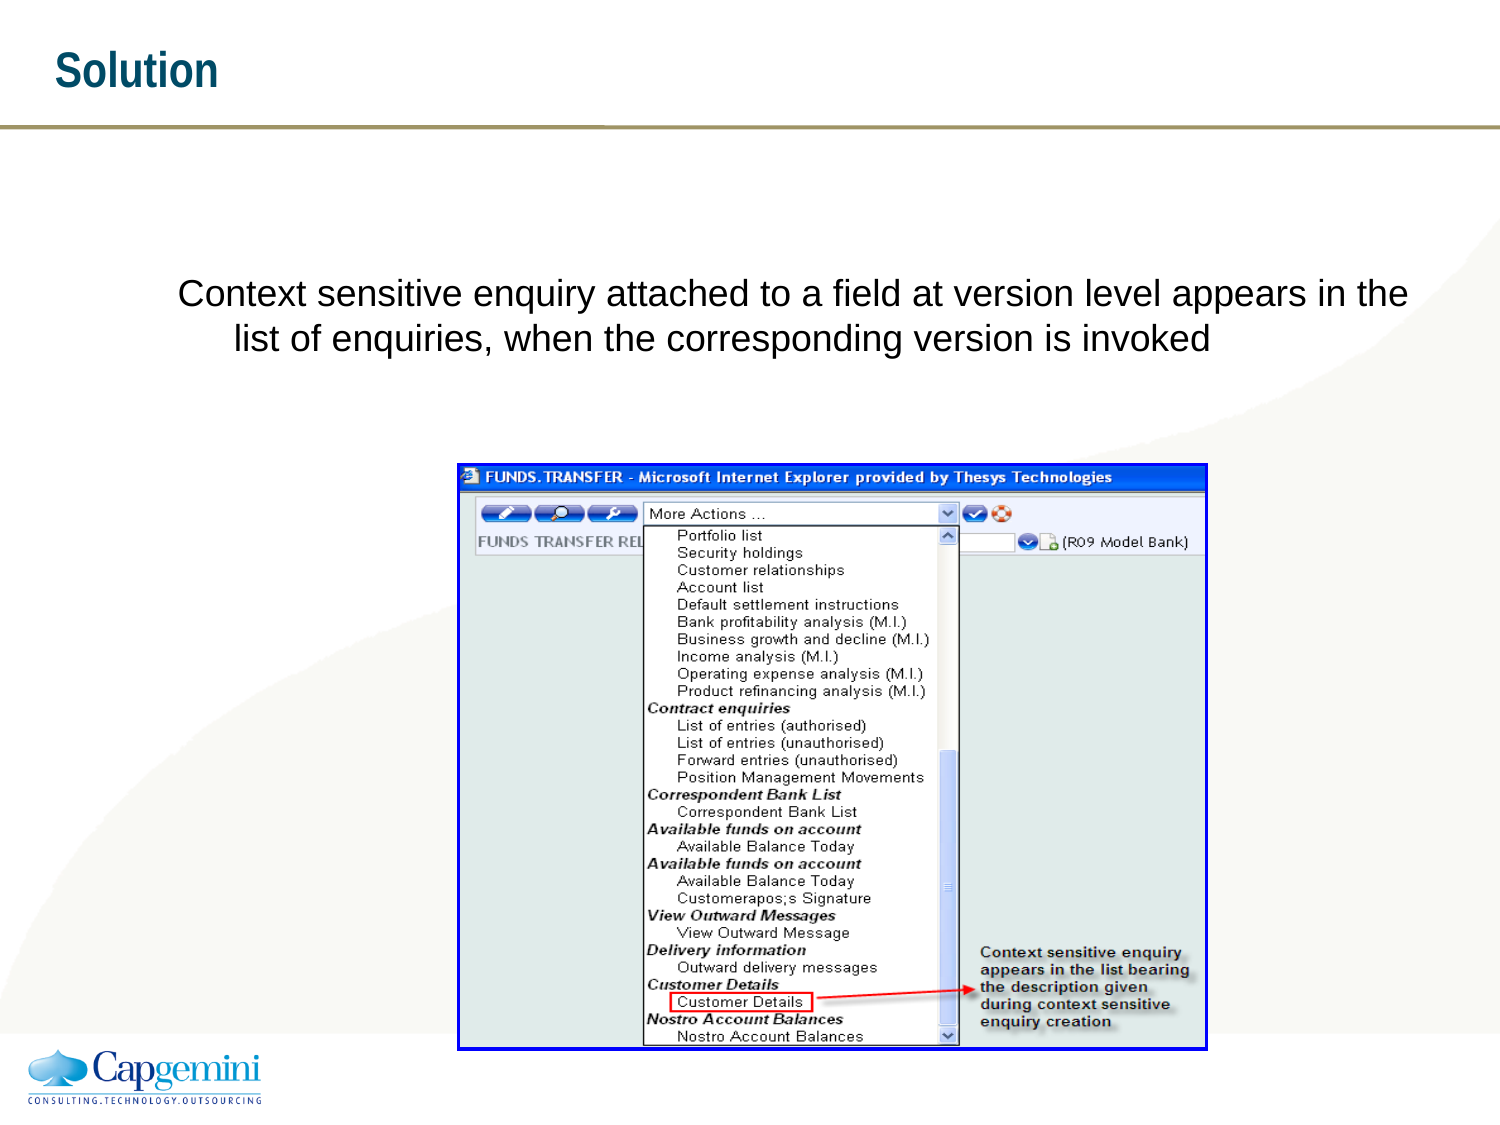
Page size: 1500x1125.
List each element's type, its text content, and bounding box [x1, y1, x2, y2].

picture [0, 0, 1500, 125]
picture [0, 130, 1500, 1125]
list Context sensitive enquiry attached to a field at version level appears in the list of enquiries, when the corresponding version is invoked [162, 260, 1455, 973]
title Solution [39, 22, 1470, 113]
